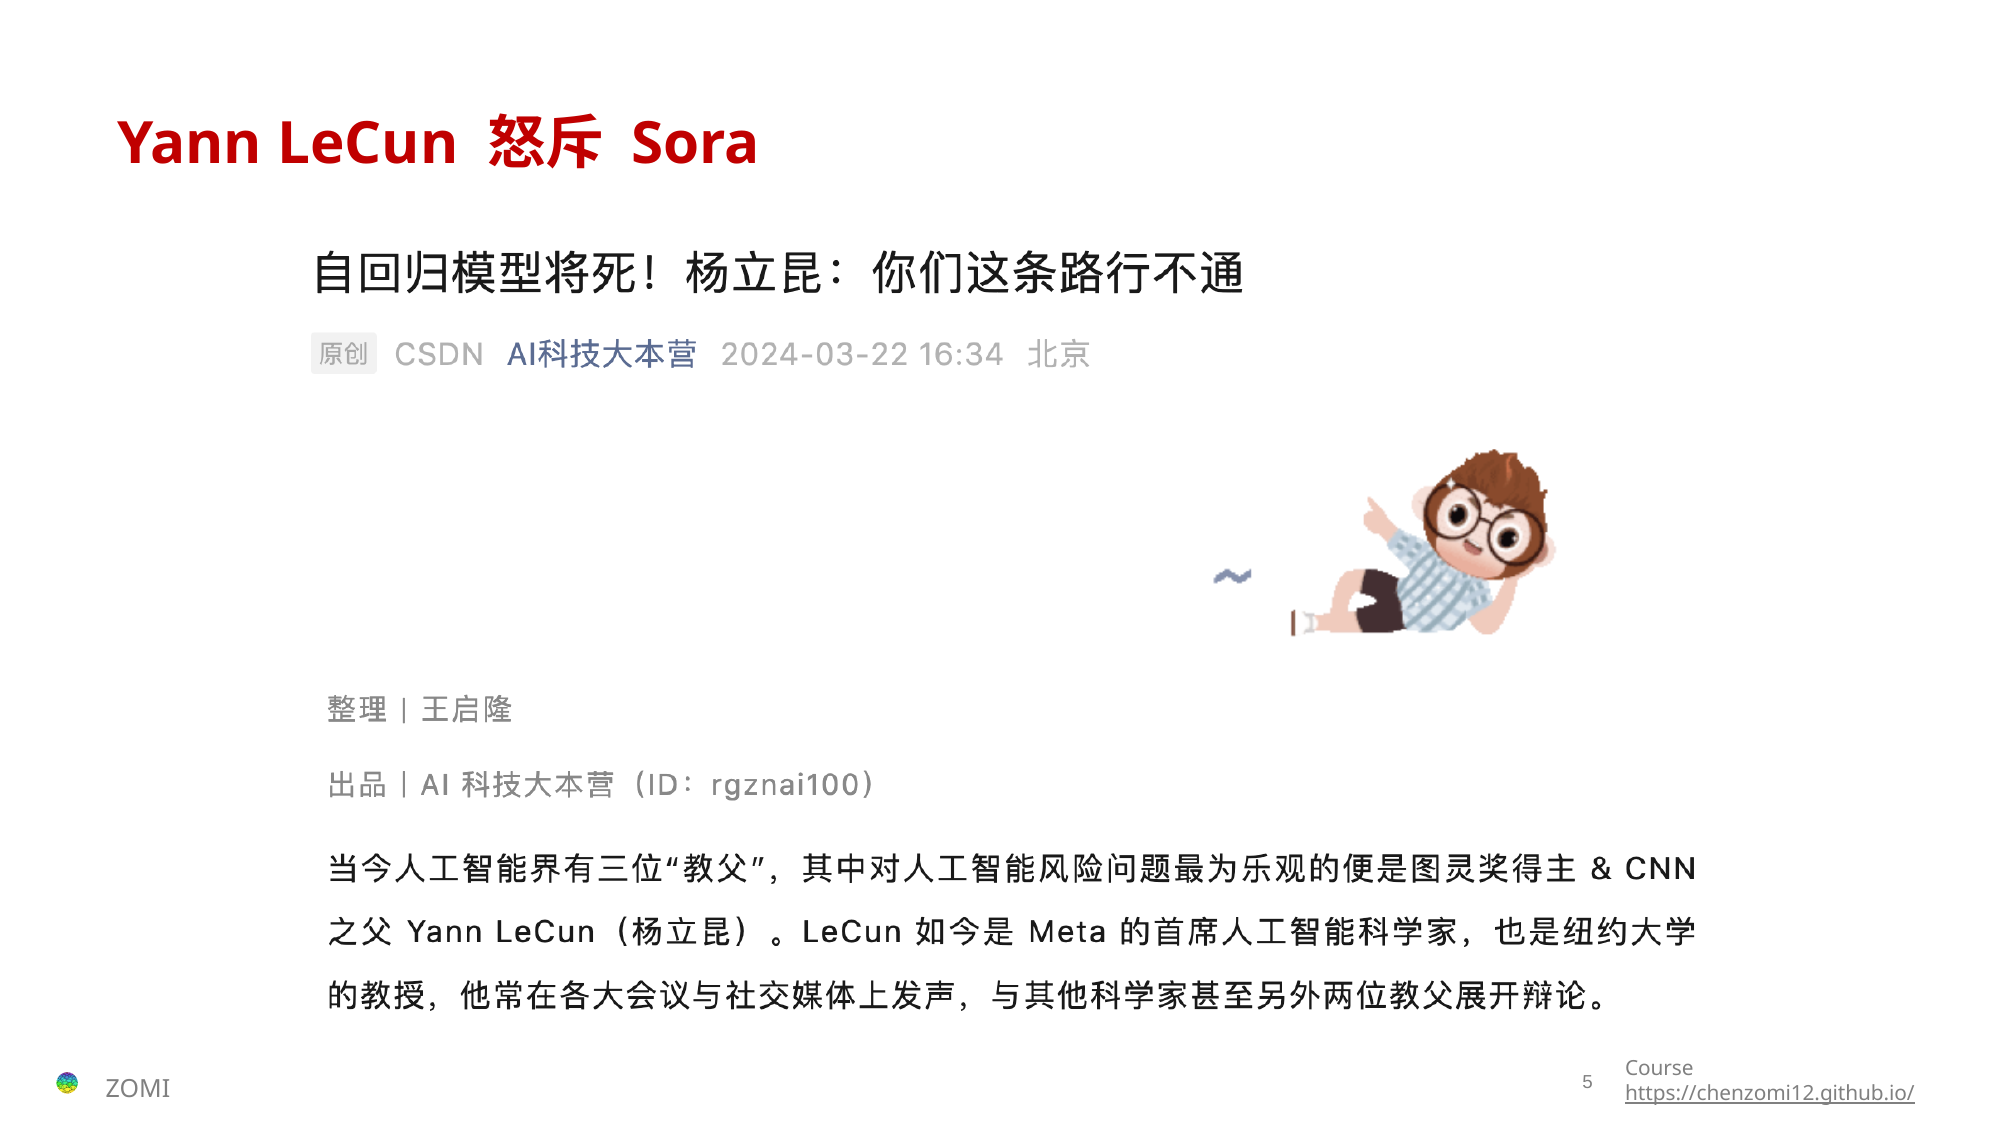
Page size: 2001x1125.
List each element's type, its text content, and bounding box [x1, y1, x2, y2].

picture [57, 1073, 77, 1093]
title Yann LeCun 怒斥 Sora [102, 91, 1901, 189]
picture [248, 215, 1753, 1034]
